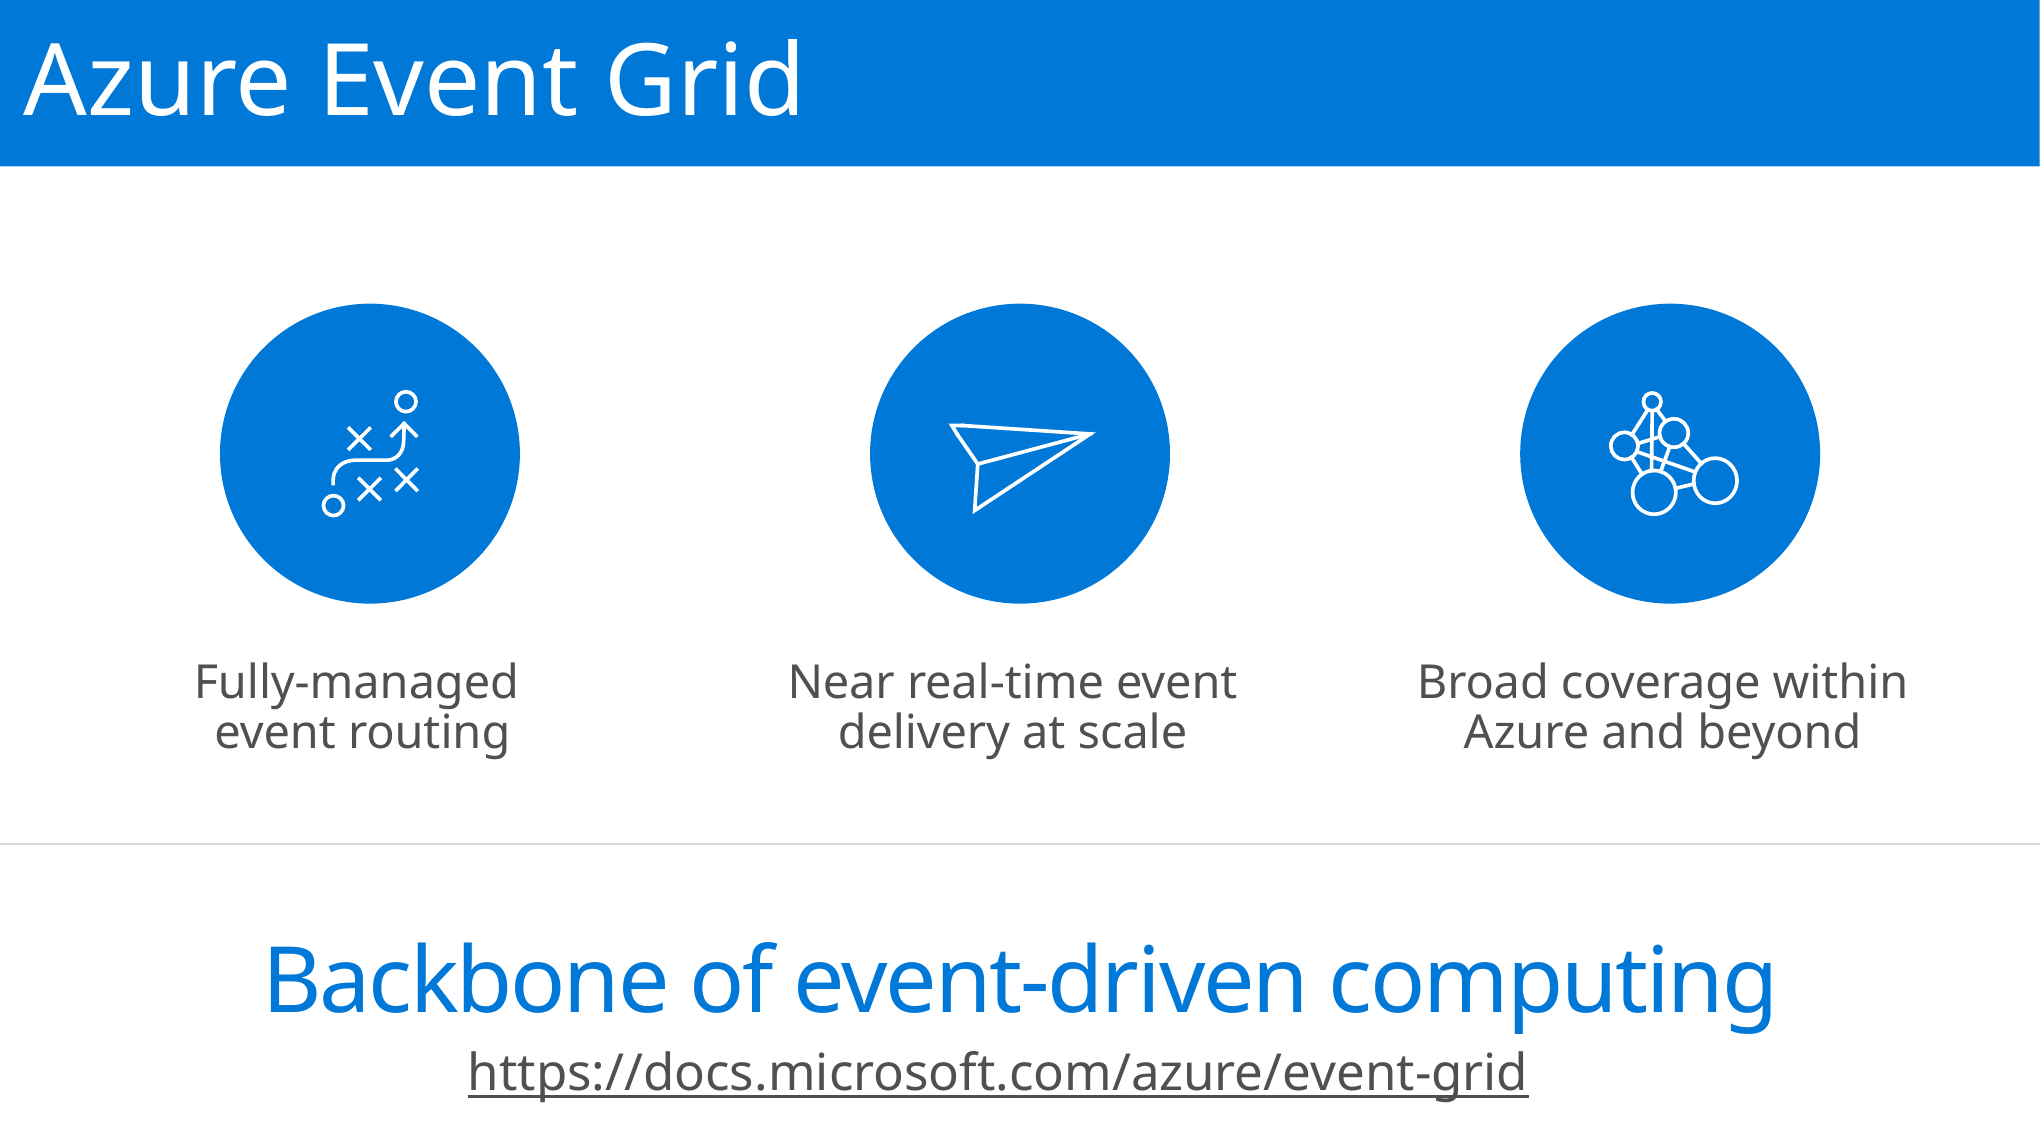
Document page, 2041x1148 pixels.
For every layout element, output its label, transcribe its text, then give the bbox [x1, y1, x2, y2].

text_box Broad coverage within Azure and beyond [1400, 633, 1941, 784]
title Azure Event Grid [0, 0, 2040, 167]
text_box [1519, 303, 1821, 604]
text_box https://docs.microsoft.com/azure/event-grid [453, 1032, 1558, 1117]
text_box Fully-managed event routing [99, 633, 640, 784]
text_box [869, 303, 1171, 604]
text_box Near real-time event delivery at scale [750, 633, 1291, 784]
text_box Backbone of event-driven computing [45, 918, 1995, 1048]
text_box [219, 303, 521, 604]
